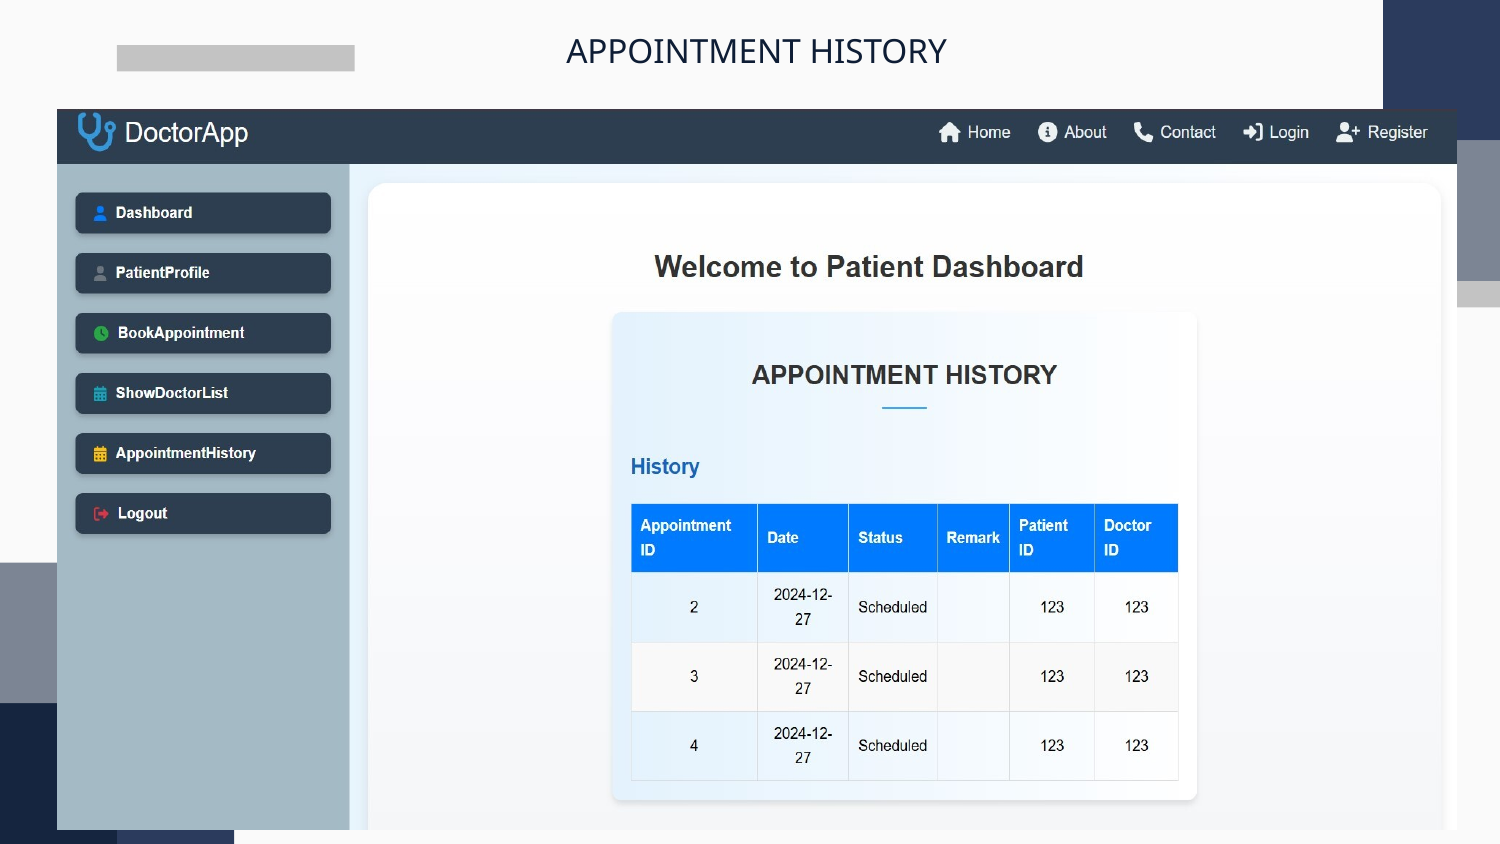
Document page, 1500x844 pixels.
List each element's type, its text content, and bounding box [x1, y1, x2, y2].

title APPOINTMENT HISTORY [551, 15, 1030, 107]
picture [56, 108, 1457, 830]
text_box [117, 838, 235, 844]
